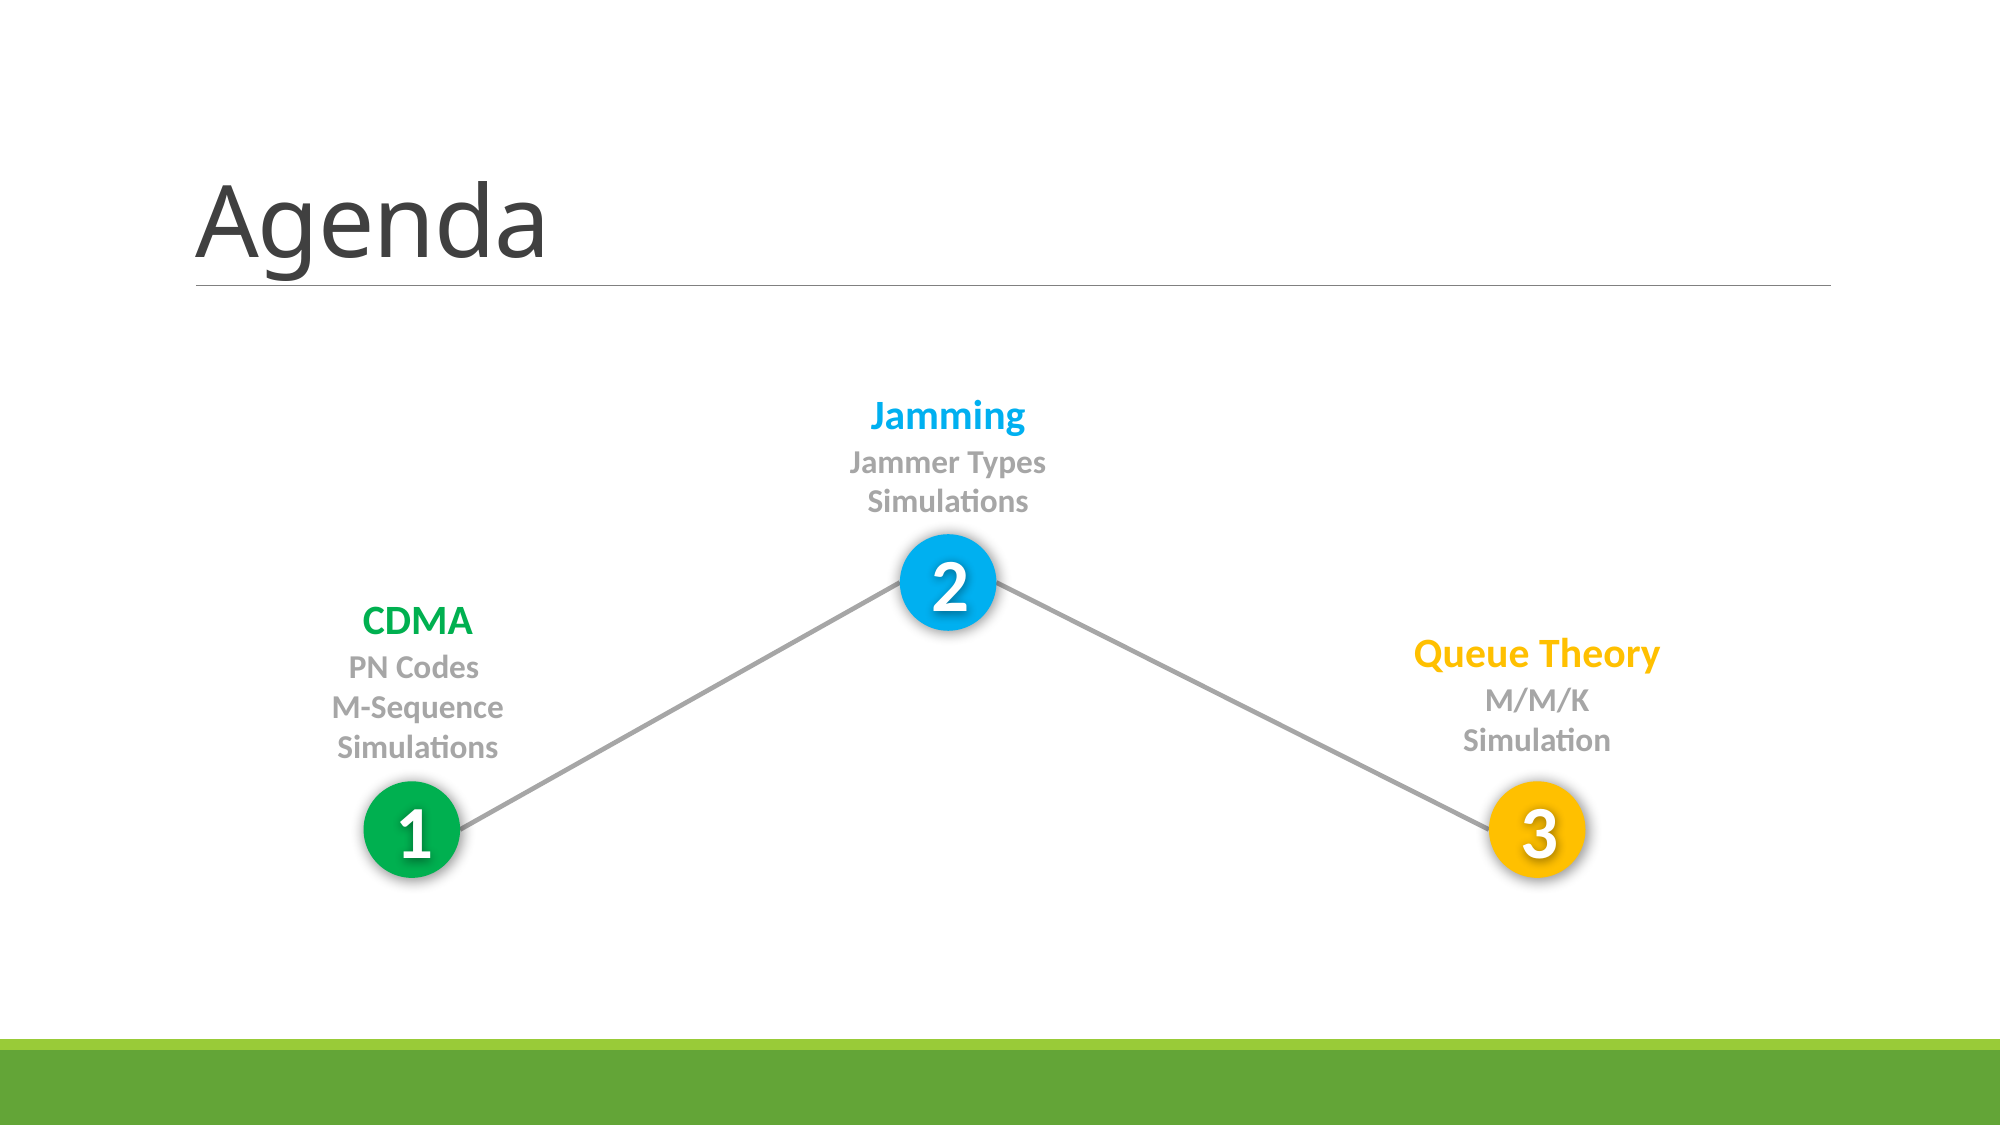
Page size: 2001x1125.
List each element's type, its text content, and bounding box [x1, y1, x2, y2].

text_box [453, 801, 461, 858]
text_box 1 [380, 783, 444, 882]
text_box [1362, 617, 1713, 768]
text_box [1579, 802, 1587, 857]
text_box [459, 581, 901, 830]
text_box [1488, 837, 1498, 860]
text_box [243, 585, 593, 775]
text_box [362, 798, 373, 861]
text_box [995, 581, 1490, 830]
text_box 2 [916, 536, 980, 635]
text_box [773, 379, 1124, 529]
text_box [898, 552, 909, 580]
text_box [990, 555, 998, 609]
text_box 3 [1505, 776, 1569, 882]
title Agenda [180, 47, 1830, 285]
